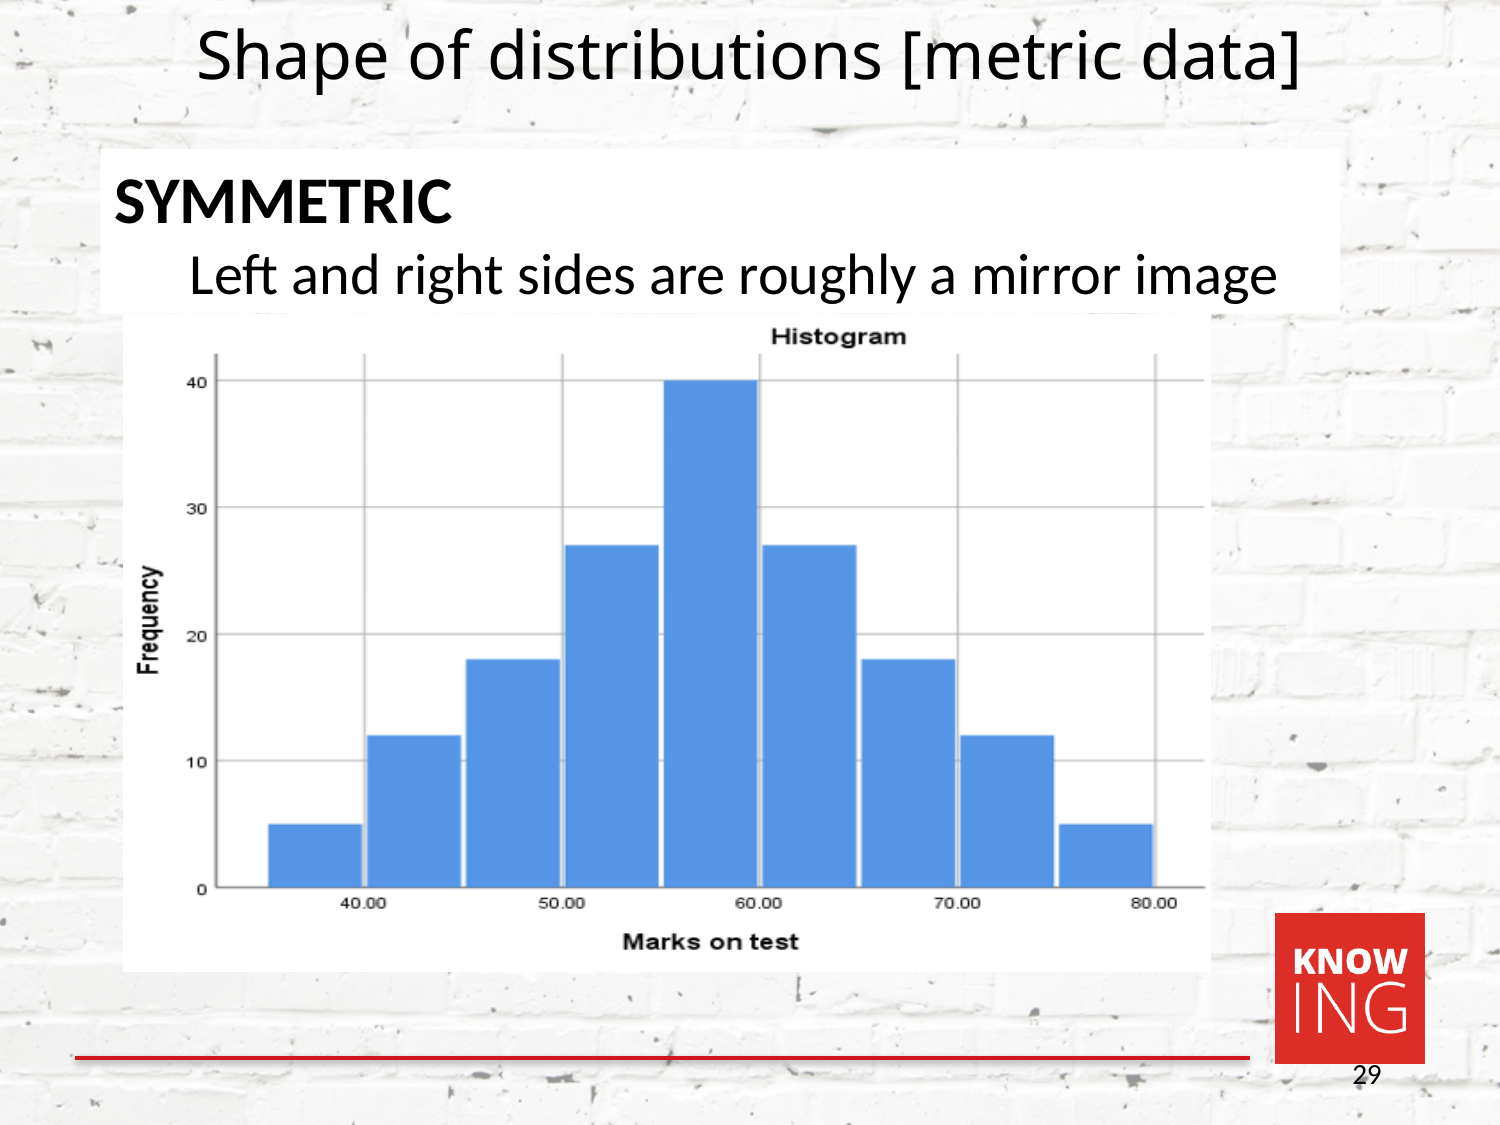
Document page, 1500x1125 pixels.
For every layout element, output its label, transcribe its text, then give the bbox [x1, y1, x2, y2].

text_box 50% [74, 1060, 1059, 1067]
slide_number 29 [1059, 1042, 1397, 1103]
picture [1275, 913, 1425, 1064]
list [123, 314, 1211, 972]
table_header f [0, 107, 1500, 1125]
text_box SYMMETRIC Left and right sides are roughly a mirror image [100, 149, 1341, 314]
title Shape of distributions [metric data] [0, 0, 1500, 107]
